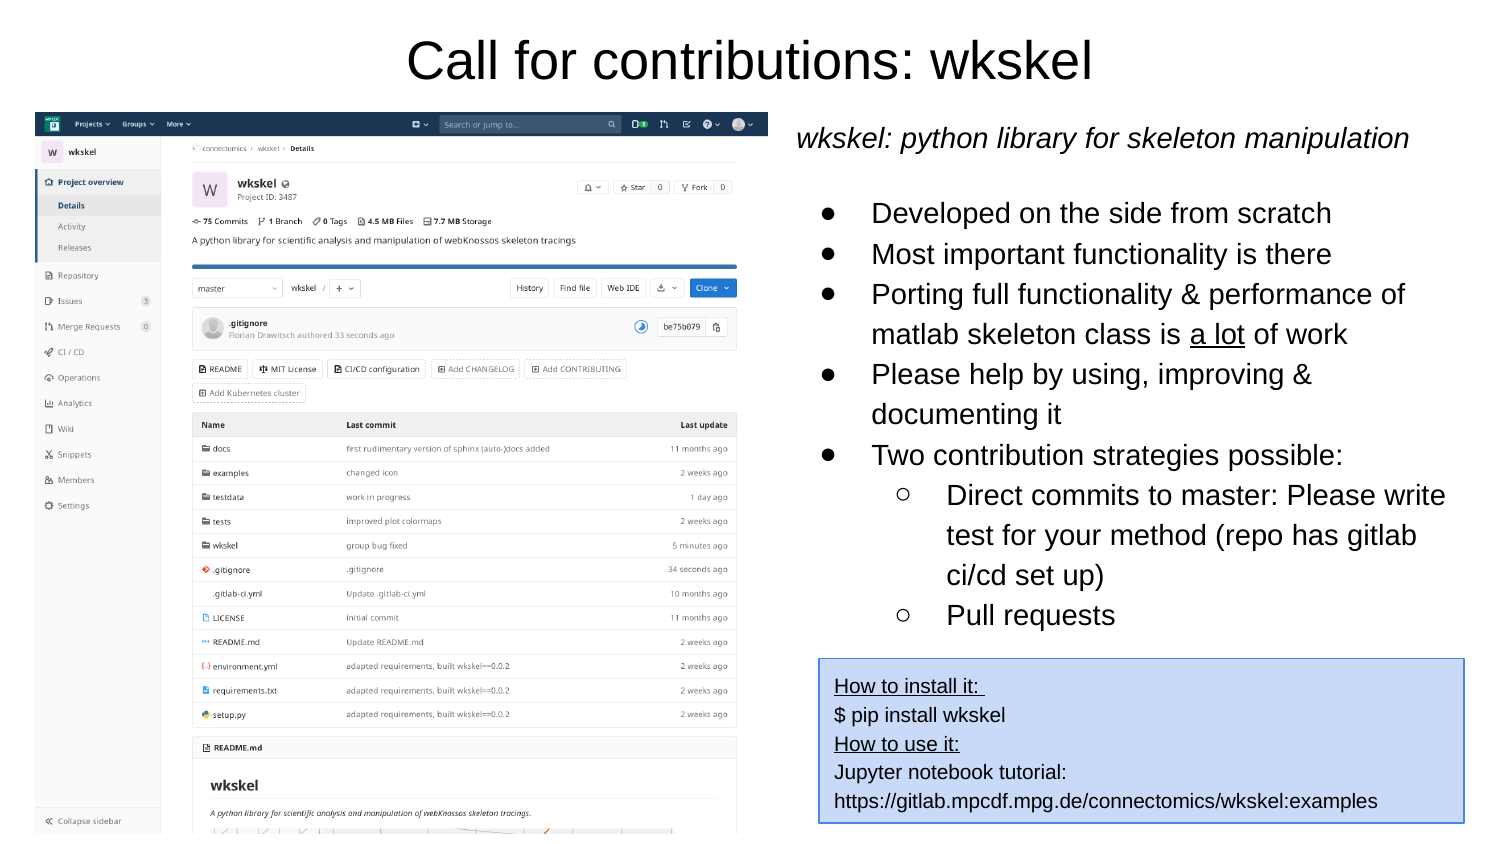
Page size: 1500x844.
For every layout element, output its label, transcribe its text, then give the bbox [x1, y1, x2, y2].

picture [35, 112, 768, 835]
text_box wkskel: python library for skeleton manipulation Developed on the side from scratch Most important functionality is there Porting full functionality & performance of matlab skeleton class is a lot of work Please help by using, improving & documenting it Two contribution strategies possible: Direct commits to master: Please write test for your method (repo has gitlab ci/cd set up) Pull requests [781, 104, 1490, 630]
title Call for contributions: wkskel [51, 10, 1449, 105]
text_box How to install it: $ pip install wkskel How to use it: Jupyter notebook tutorial: https://gitlab.mpcdf.mpg.de/connectomics/wkskel:examples [819, 658, 1464, 823]
